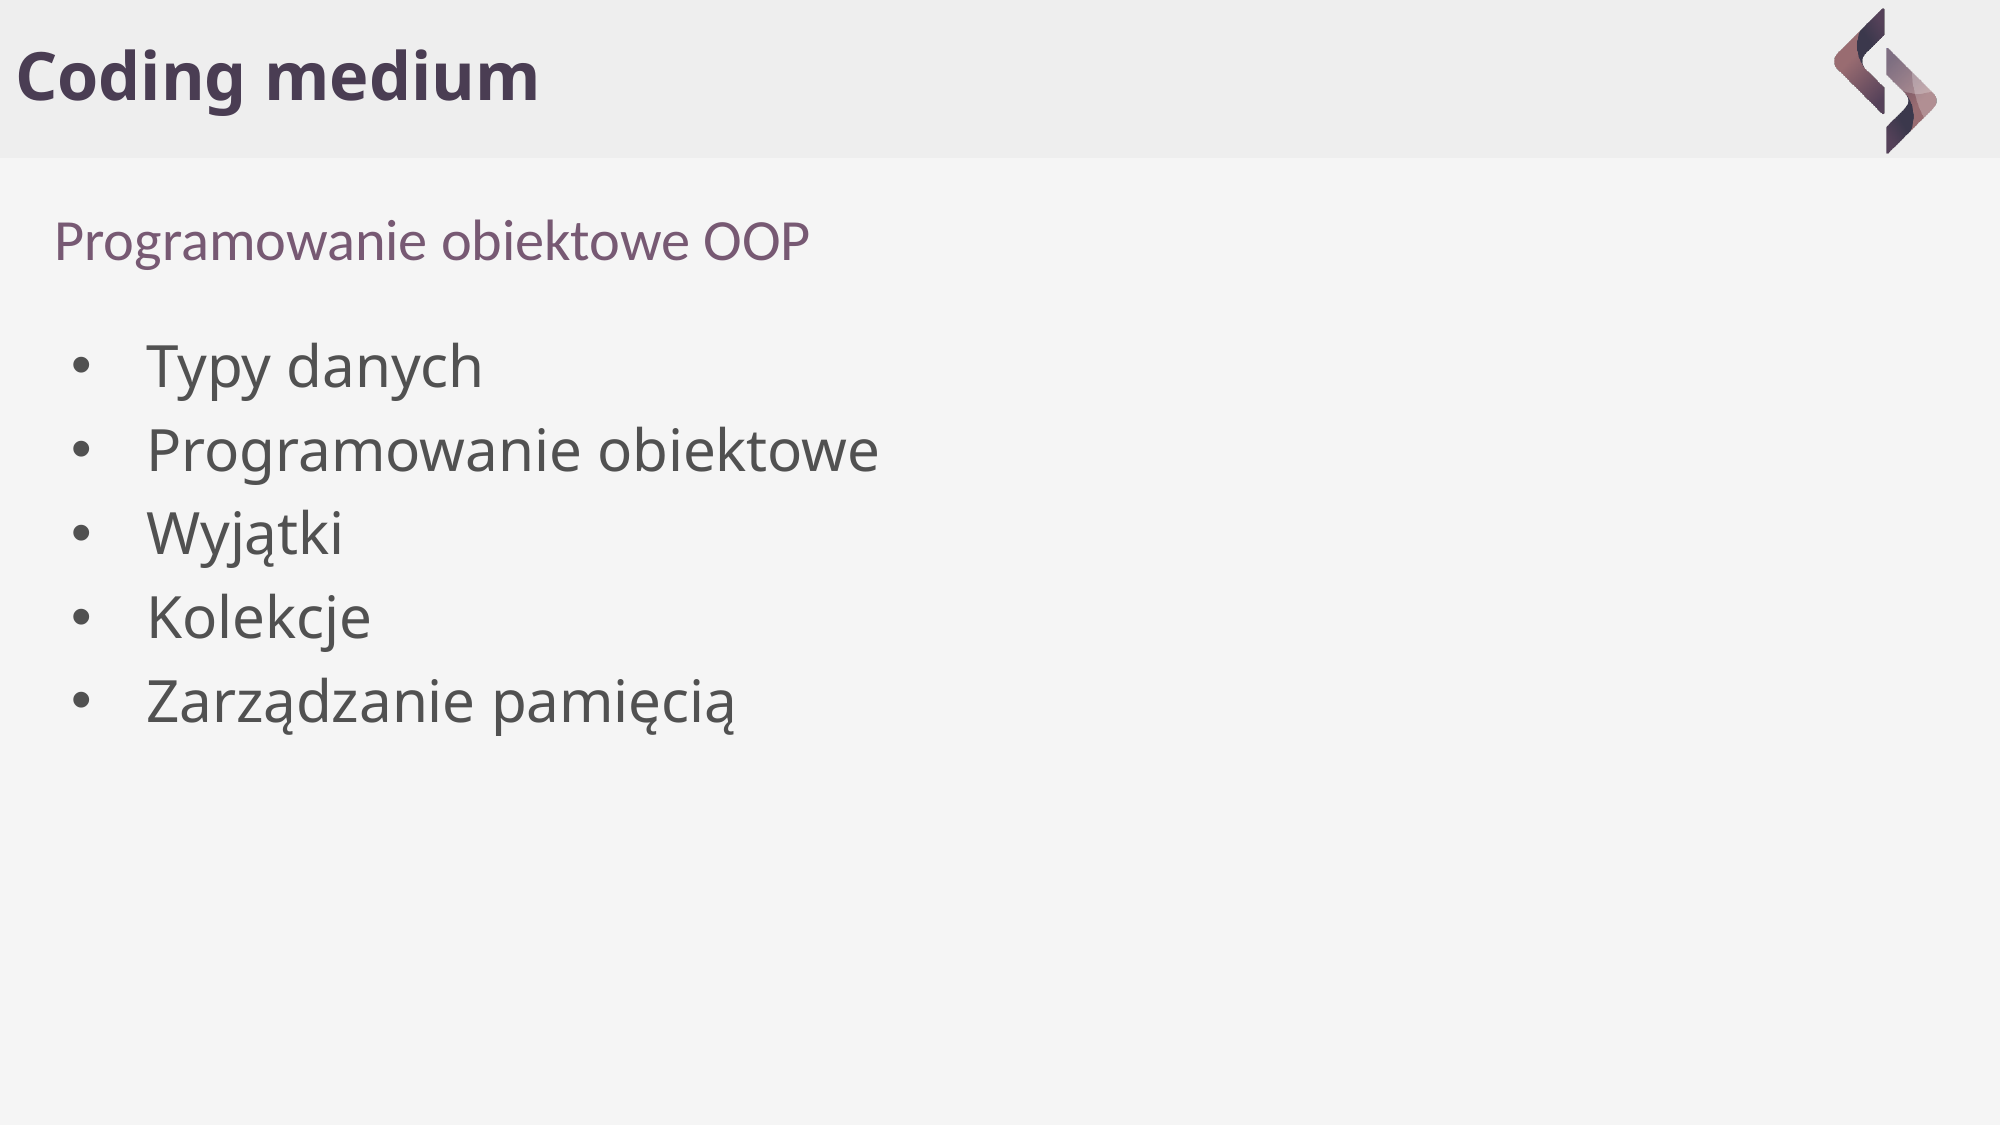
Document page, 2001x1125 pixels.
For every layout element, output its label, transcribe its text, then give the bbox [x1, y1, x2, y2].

picture [1787, 0, 2001, 166]
list Typy danych Programowanie obiektowe Wyjątki Kolekcje Zarządzanie pamięcią [56, 329, 1781, 1082]
list Programowanie obiektowe OOP [39, 202, 1454, 286]
title Coding medium [0, 0, 1788, 158]
